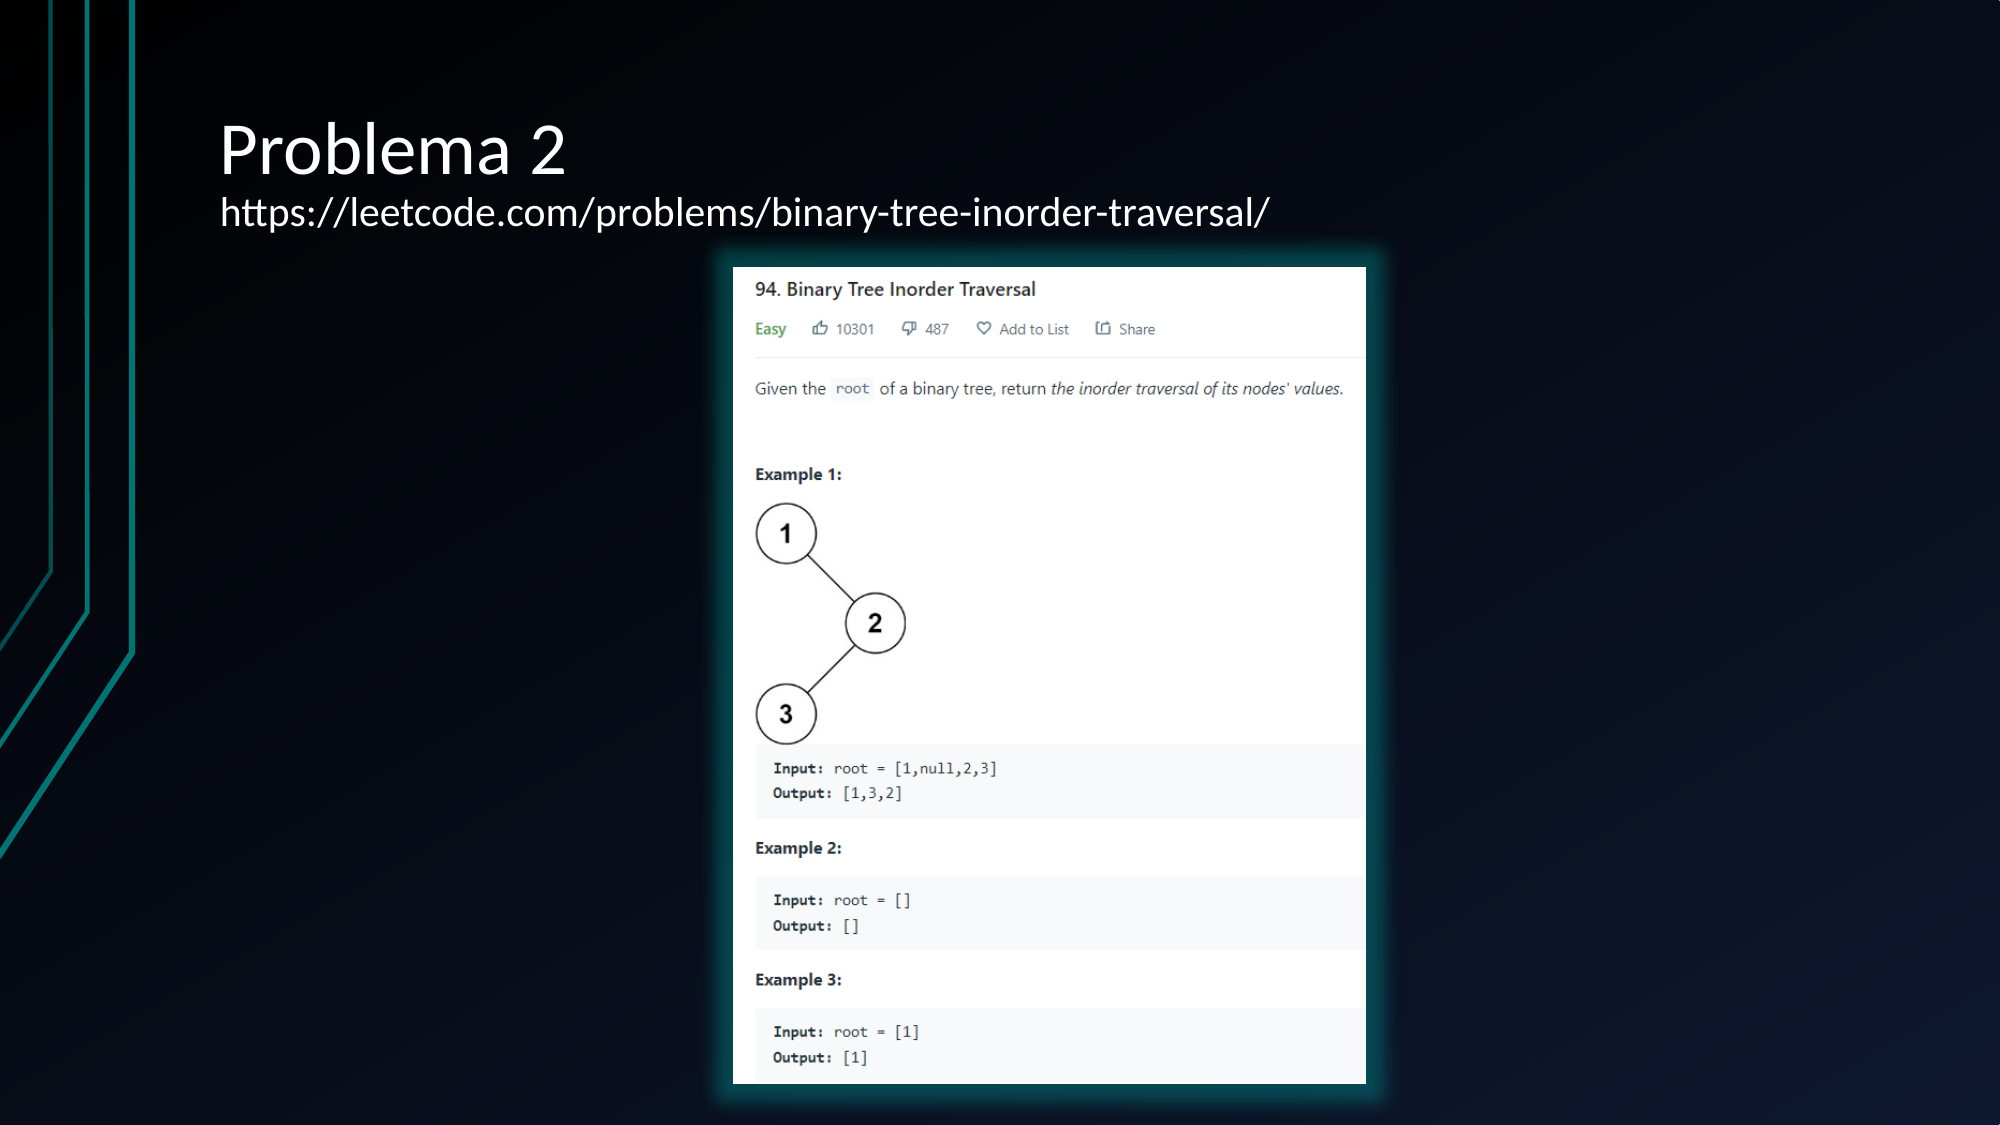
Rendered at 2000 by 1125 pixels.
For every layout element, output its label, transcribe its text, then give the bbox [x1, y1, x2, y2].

picture [733, 266, 1366, 1085]
title Problema 2 https://leetcode.com/problems/binary-tree-inorder-traversal/ [199, 45, 1900, 246]
